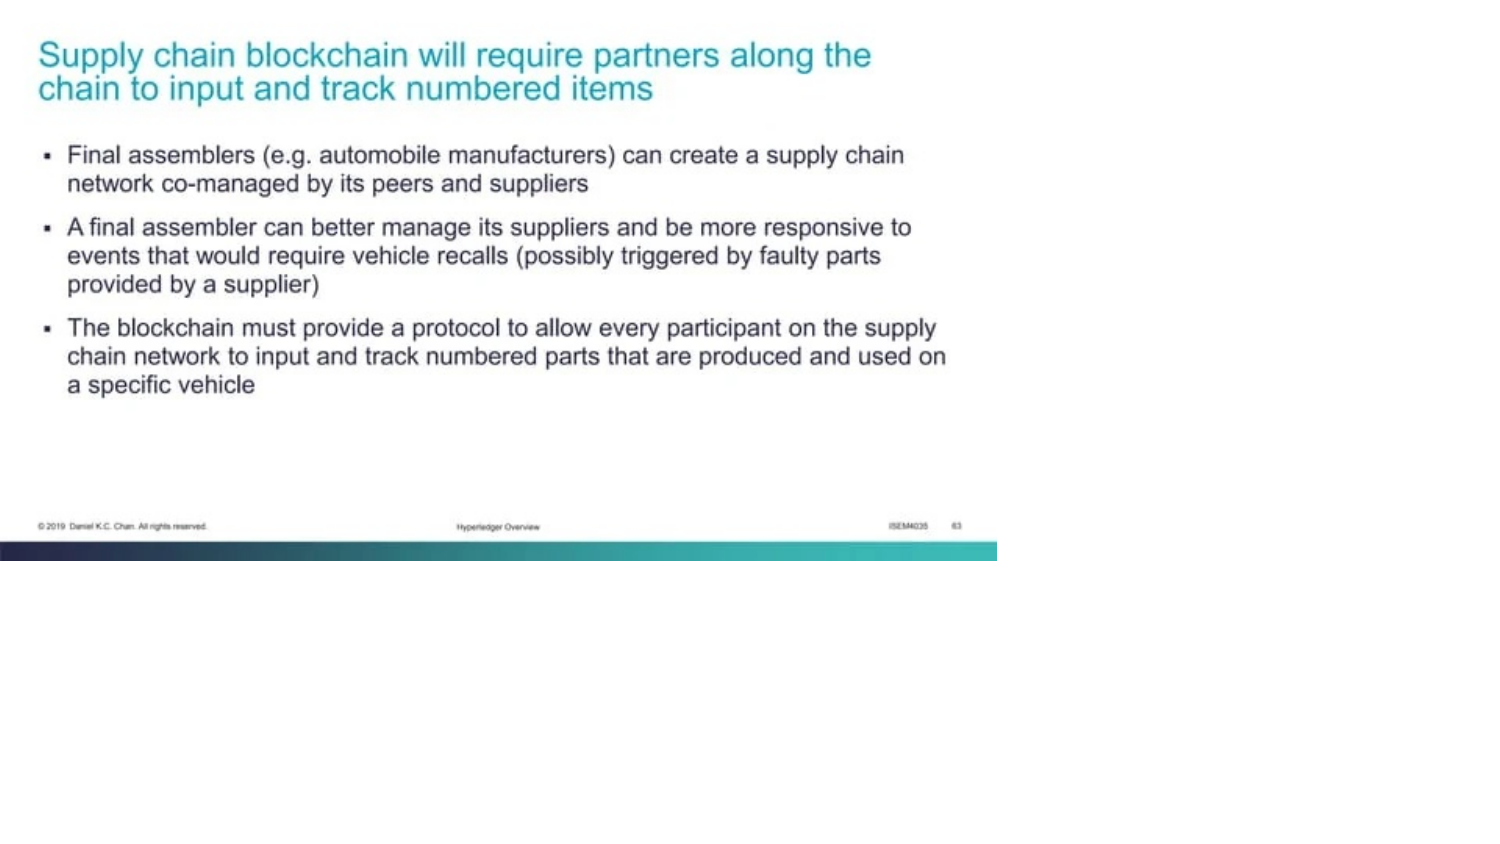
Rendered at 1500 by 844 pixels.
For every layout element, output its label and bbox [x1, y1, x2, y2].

picture [0, 0, 997, 562]
